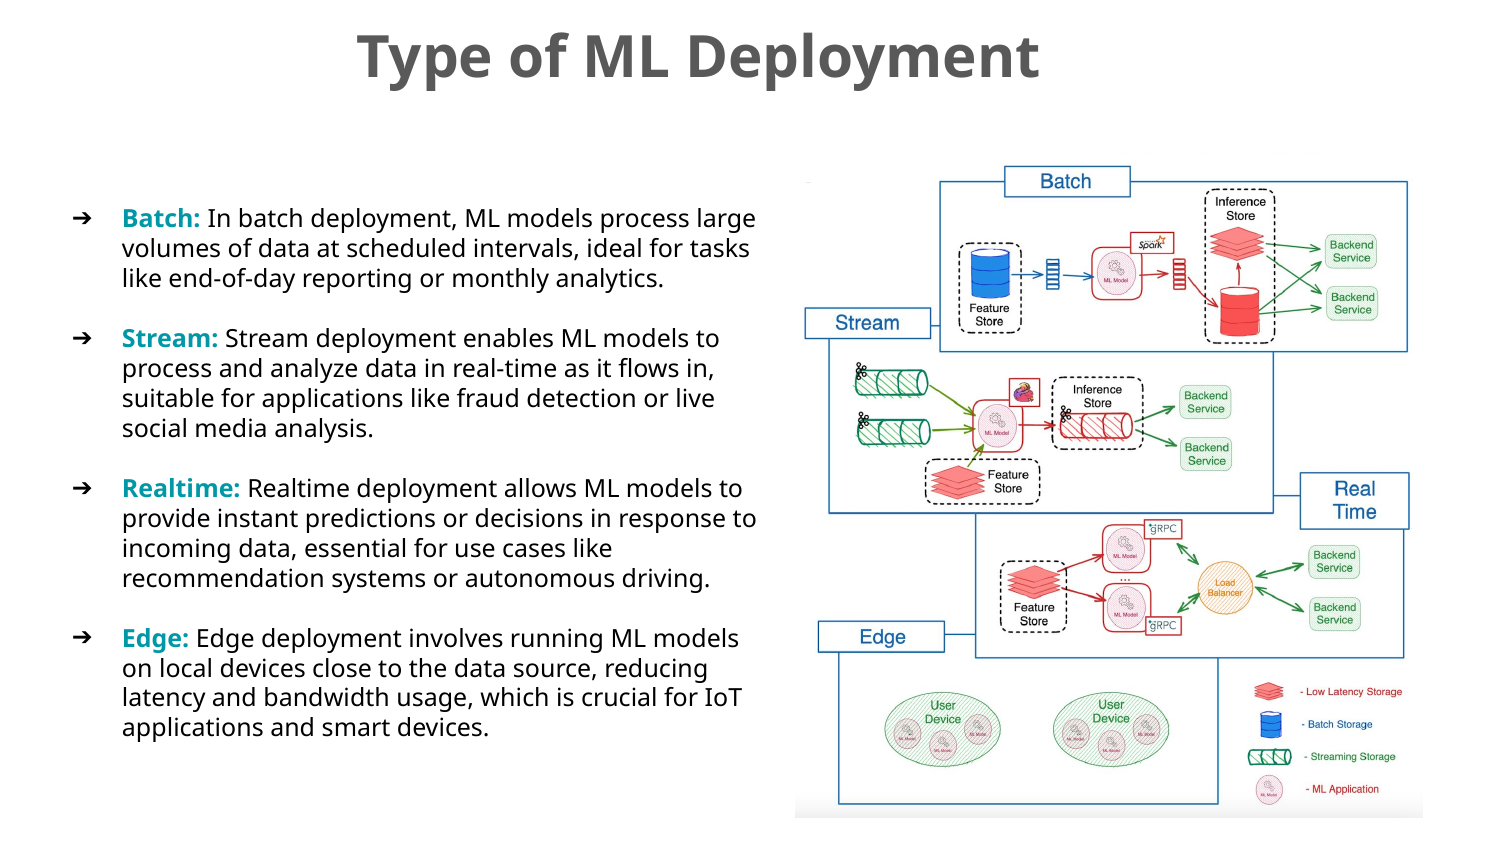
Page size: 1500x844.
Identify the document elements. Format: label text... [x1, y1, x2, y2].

subtitle Type of ML Deployment [0, 0, 1398, 130]
picture [795, 153, 1424, 818]
text_box Batch: In batch deployment, ML models process large volumes of data at scheduled intervals, ideal for tasks like end-of-day reporting or monthly analytics. Stream: Stream deployment enables ML models to process and analyze data in real-time as it flows in, suitable for applications like fraud detection or live social media analysis. Realtime: Realtime deployment allows ML models to provide instant predictions or decisions in response to incoming data, essential for use cases like recommendation systems or autonomous driving. Edge: Edge deployment involves running ML models on local devices close to the data source, reducing latency and bandwidth usage, which is crucial for IoT applications and smart devices. [31, 187, 779, 757]
